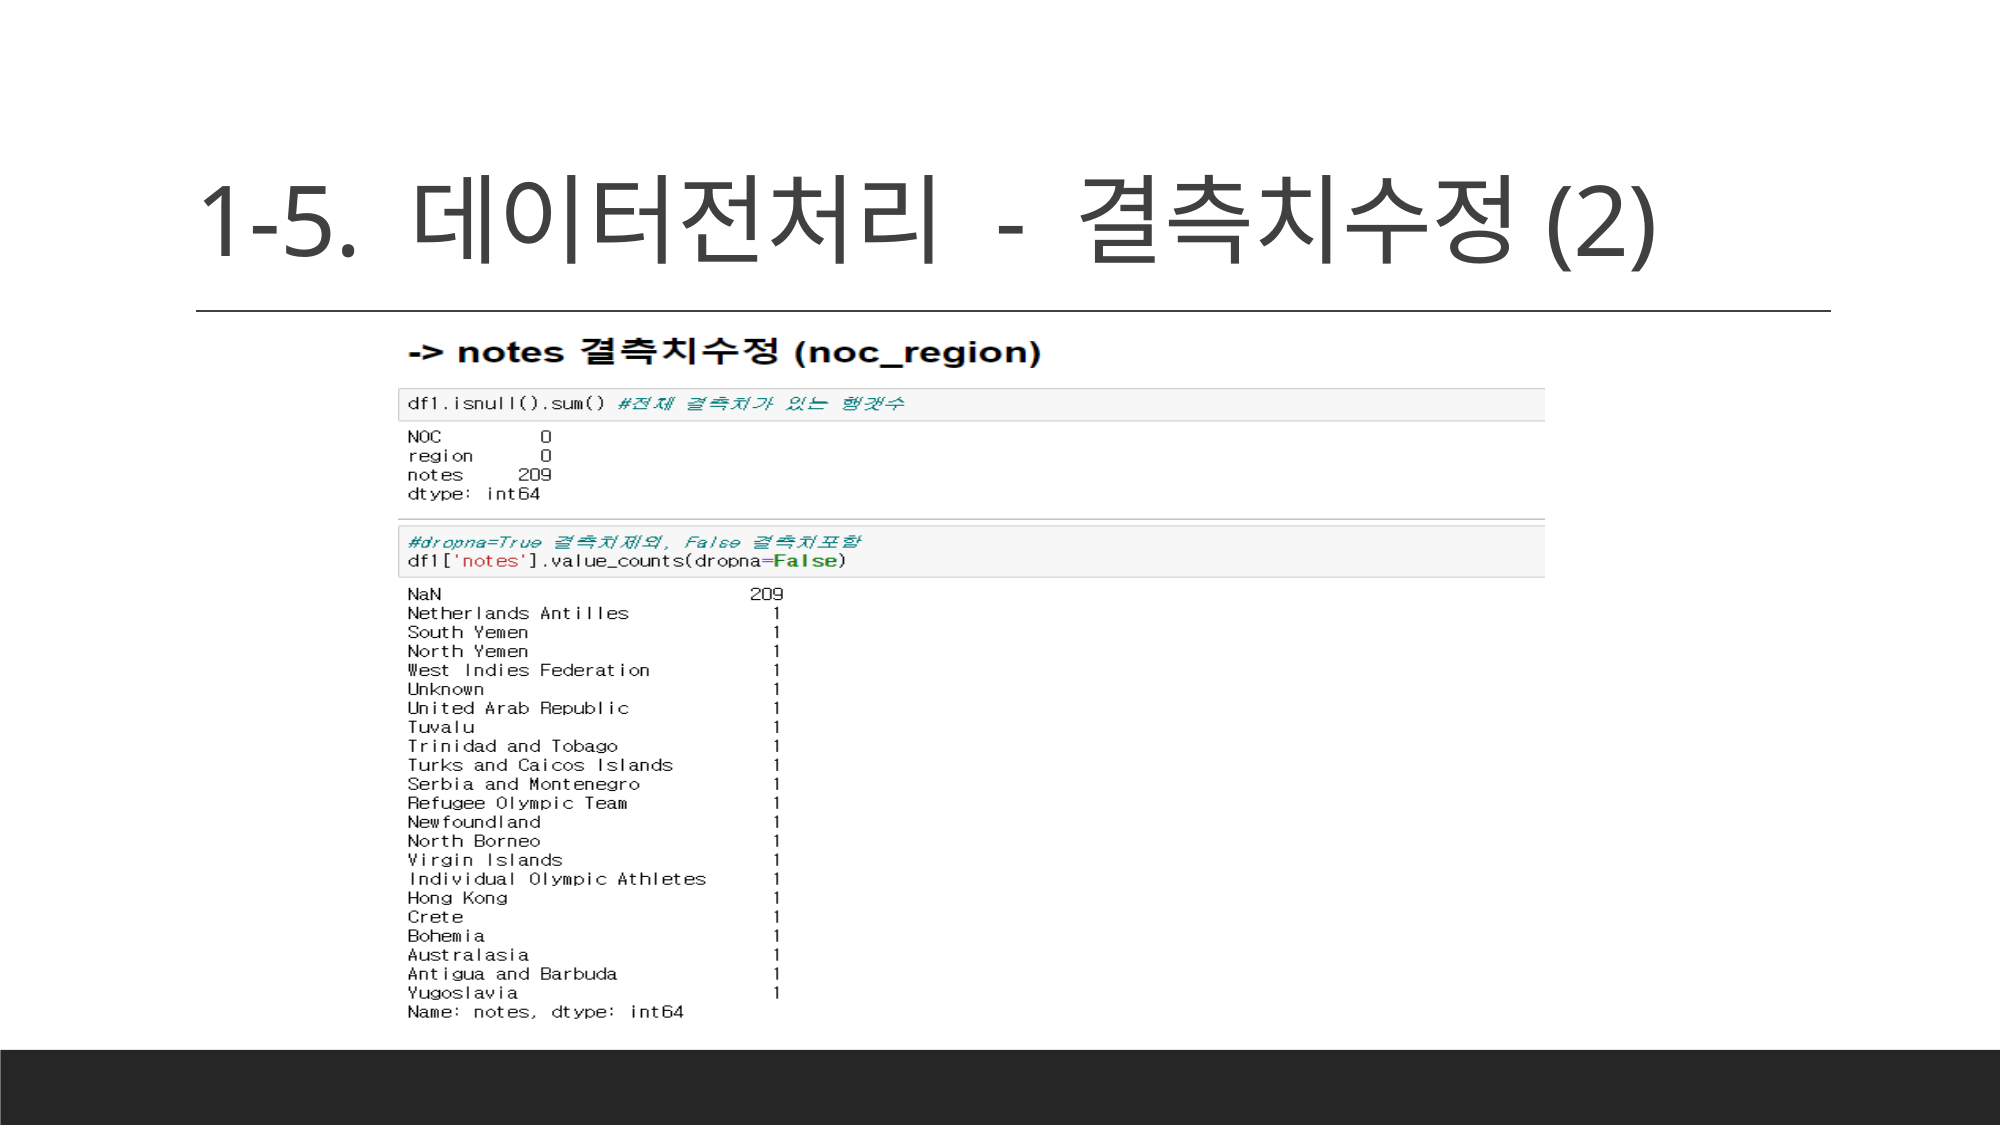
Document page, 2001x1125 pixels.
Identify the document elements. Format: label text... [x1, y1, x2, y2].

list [398, 330, 1545, 1030]
title 1-5. 데이터전처리 - 결측치수정(2) [180, 47, 1830, 285]
